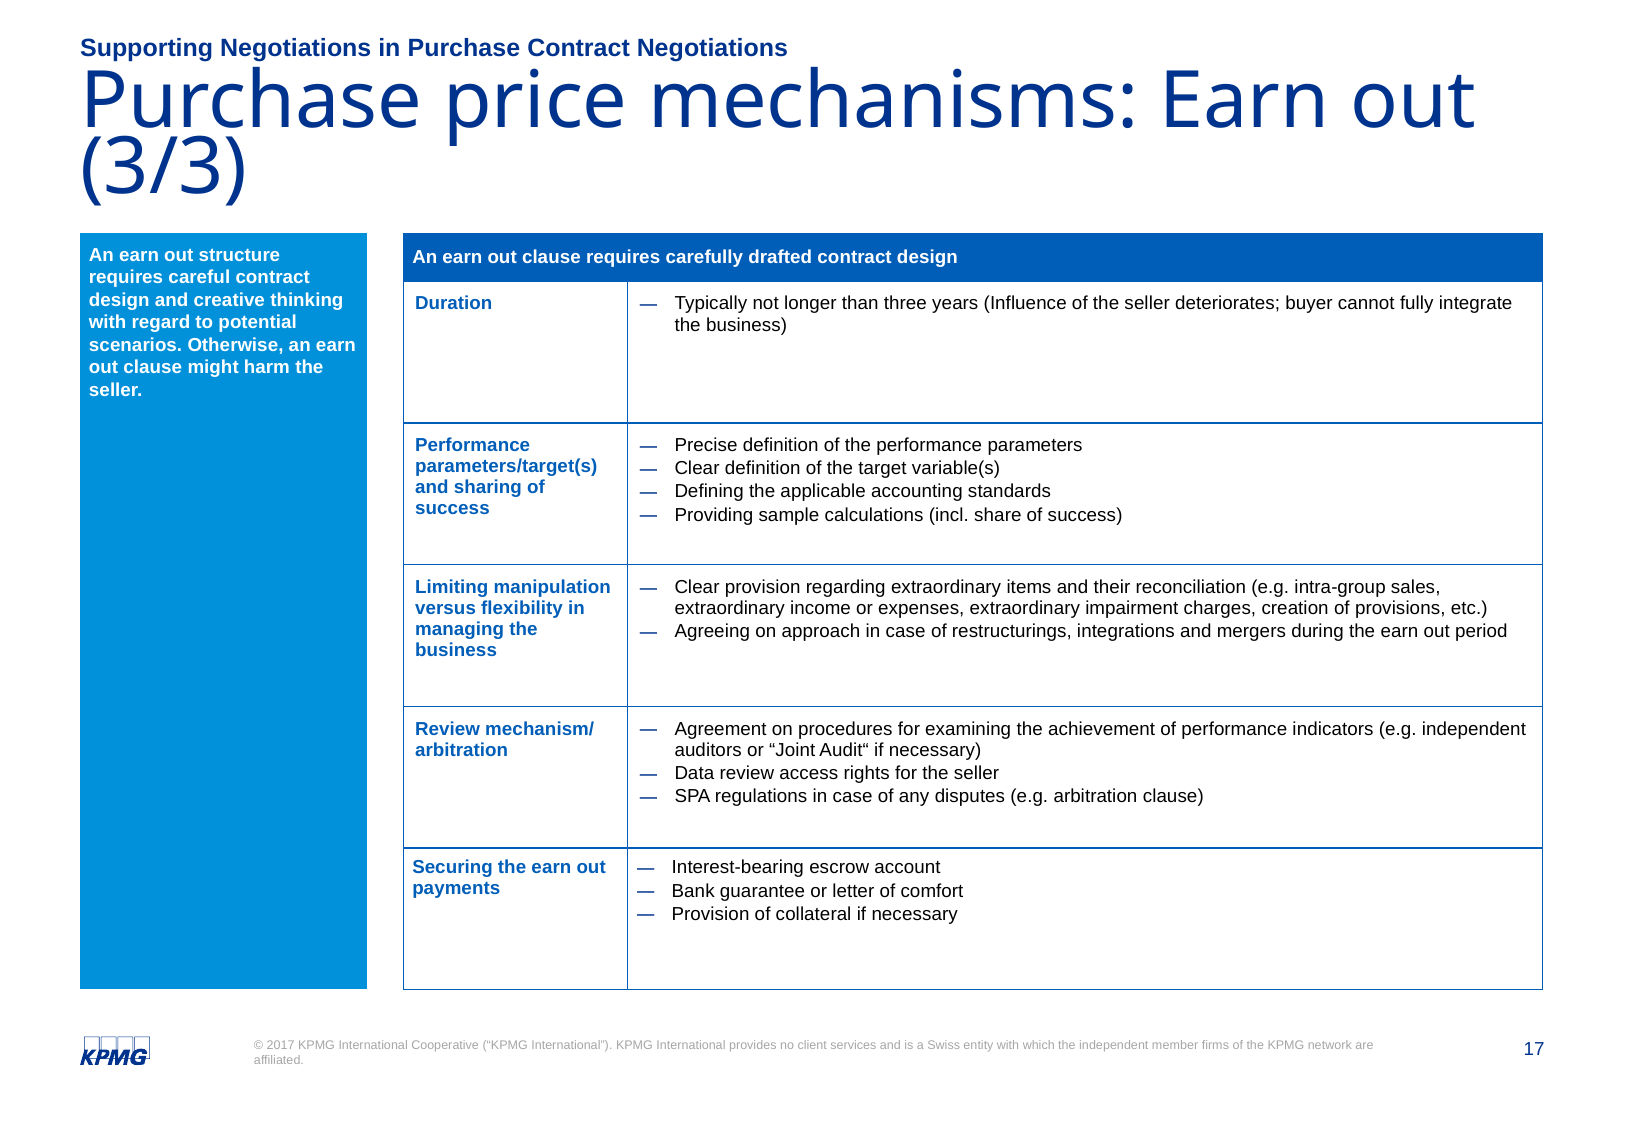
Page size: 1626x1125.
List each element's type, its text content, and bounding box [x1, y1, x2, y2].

list An earn out structure requires careful contract design and creative thinking with regard to potential scenarios. Otherwise, an earn out clause might harm the seller. [80, 233, 367, 989]
table_cell Agreement on procedures for examining the achievement of performance indicators (e.g. independent auditors or “Joint Audit“ if necessary) Data review access rights for the seller SPA regulations in case of any disputes (e.g. arbitration clause) [628, 707, 1542, 847]
table_cell Precise definition of the performance parameters Clear definition of the target variable(s) Defining the applicable accounting standards Providing sample calculations (incl. share of success) [628, 424, 1542, 564]
table_header An earn out clause requires carefully drafted contract design [404, 235, 1542, 280]
table_cell Typically not longer than three years (Influence of the seller deteriorates; buyer cannot fully integrate the business) [628, 282, 1542, 422]
table_cell Review mechanism/ arbitration [404, 707, 627, 847]
list Supporting Negotiations in Purchase Contract Negotiations [80, 33, 1490, 62]
table_cell Performance parameters/target(s) and sharing of success [404, 424, 627, 564]
table_cell Clear provision regarding extraordinary items and their reconciliation (e.g. intra-group sales, extraordinary income or expenses, extraordinary impairment charges, creation of provisions, etc.) Agreeing on approach in case of restructurings, integrations and mergers during the earn out period [628, 565, 1542, 706]
table_cell Limiting manipulation versus flexibility in managing the business [404, 565, 627, 706]
table_cell Interest-bearing escrow account Bank guarantee or letter of comfort Provision of collateral if necessary [628, 849, 1542, 989]
title Purchase price mechanisms: Earn out (3/3) [80, 74, 1544, 193]
table_cell Securing the earn out payments [404, 849, 627, 989]
table_cell Duration [404, 282, 627, 422]
